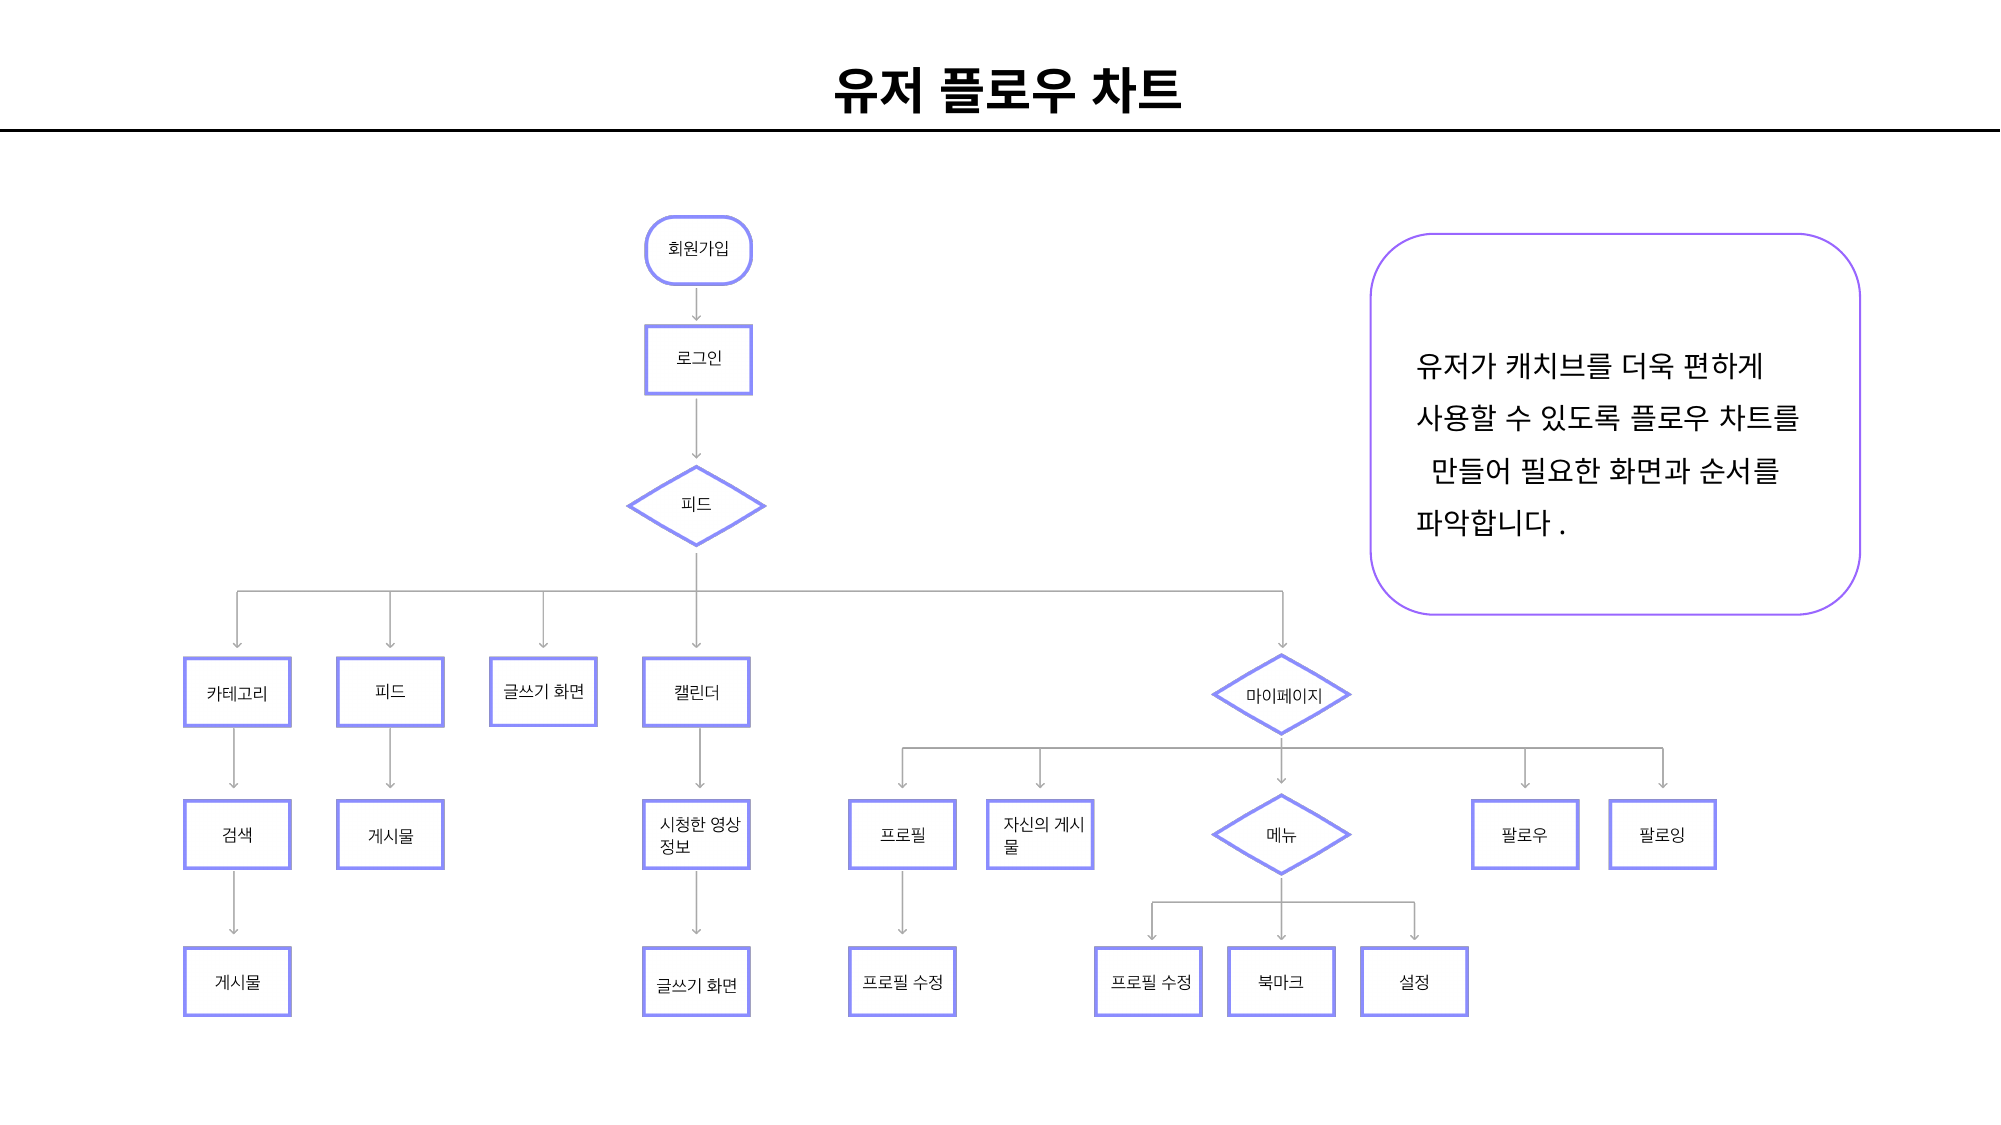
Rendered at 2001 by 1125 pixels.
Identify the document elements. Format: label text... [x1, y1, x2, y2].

picture [183, 215, 1717, 1017]
text_box [1717, 232, 1862, 616]
text_box 유저 플로우 차트 [819, 52, 1199, 127]
text_box 유저가 캐치브를 더욱 편하게 사용할 수 있도록 플로우 차트를 만들어 필요한 화면과 순서를 파악합니다. [1717, 323, 1847, 549]
